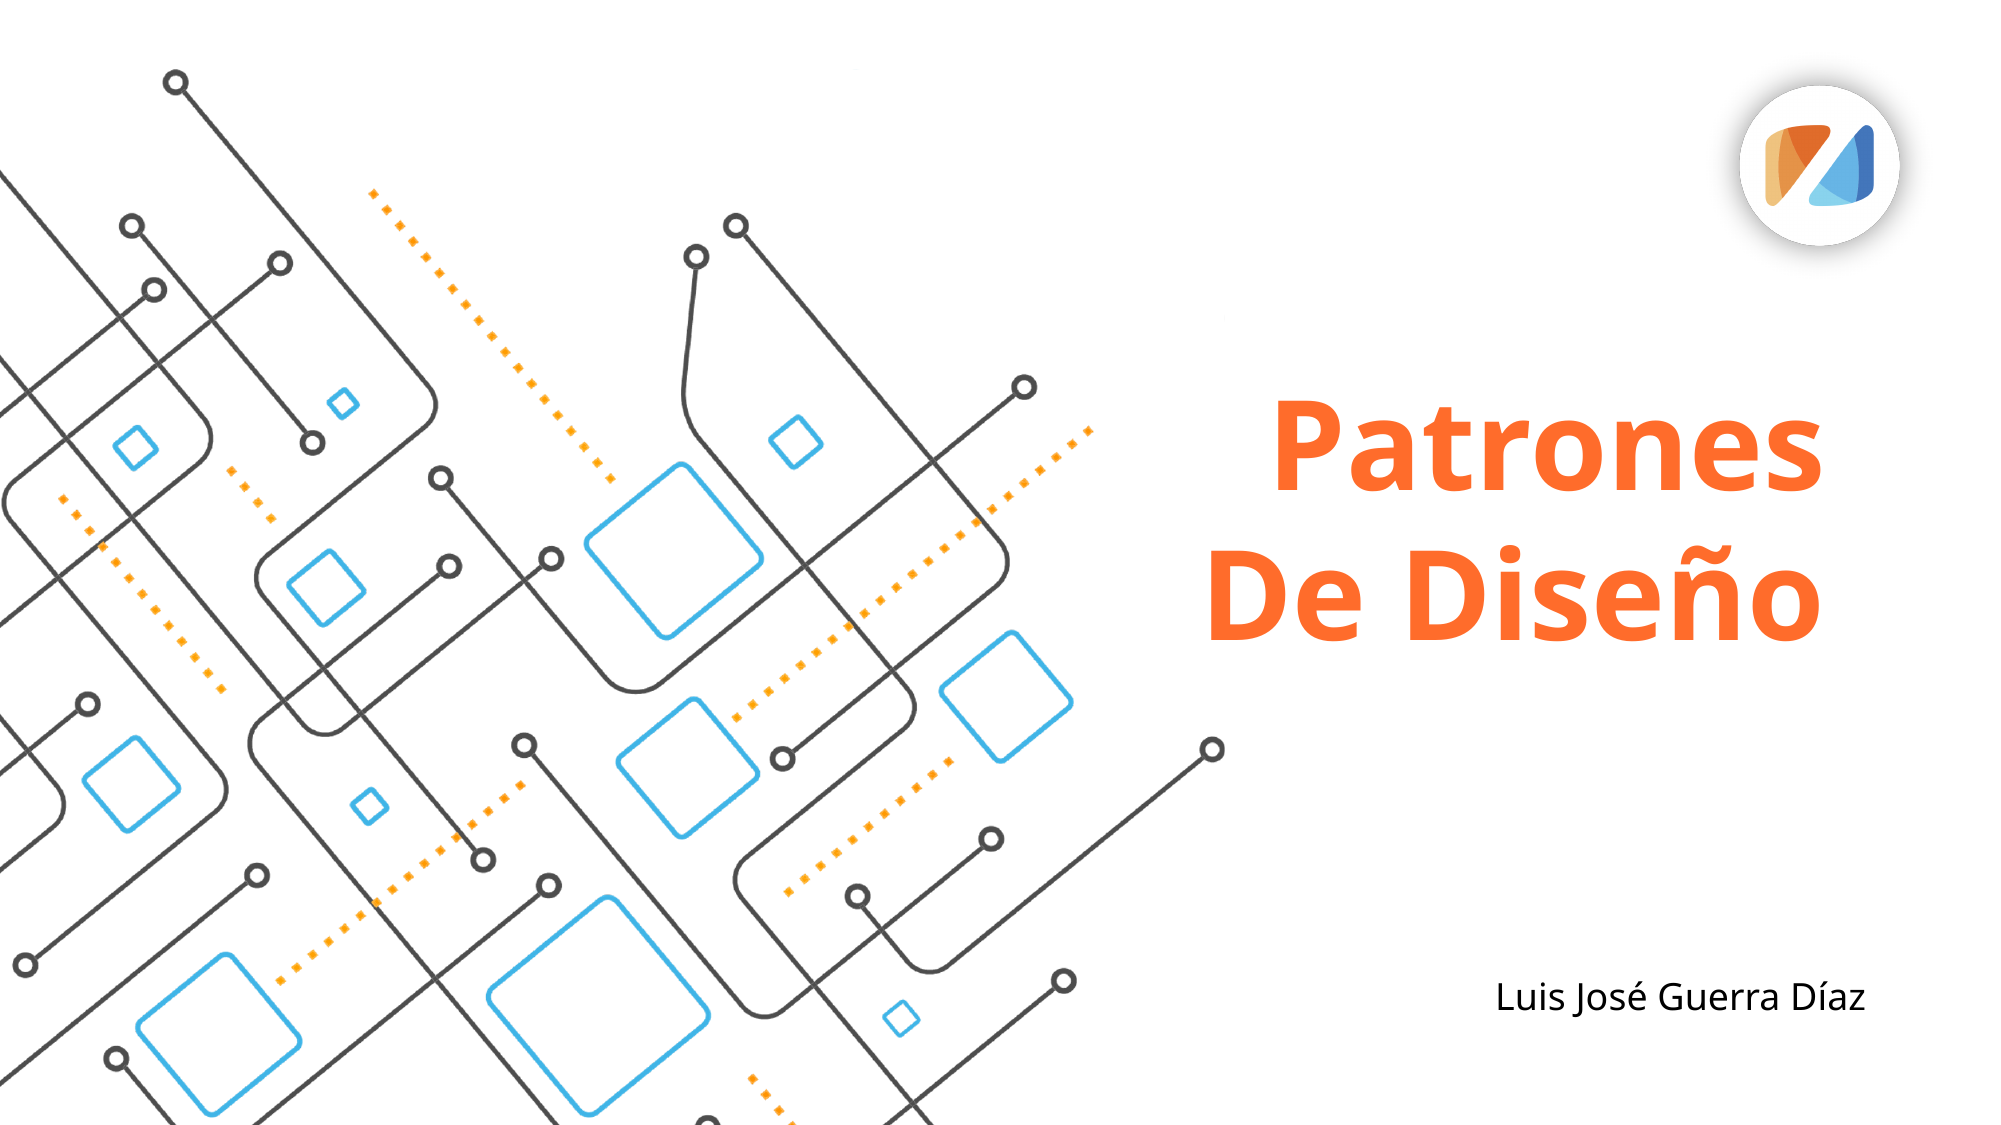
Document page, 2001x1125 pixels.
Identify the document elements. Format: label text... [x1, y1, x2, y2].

text_box Luis José Guerra Díaz [1480, 965, 2000, 1025]
picture [0, 69, 1225, 1125]
text_box Patrones De Diseño [1229, 358, 1842, 674]
picture [1694, 40, 1945, 291]
